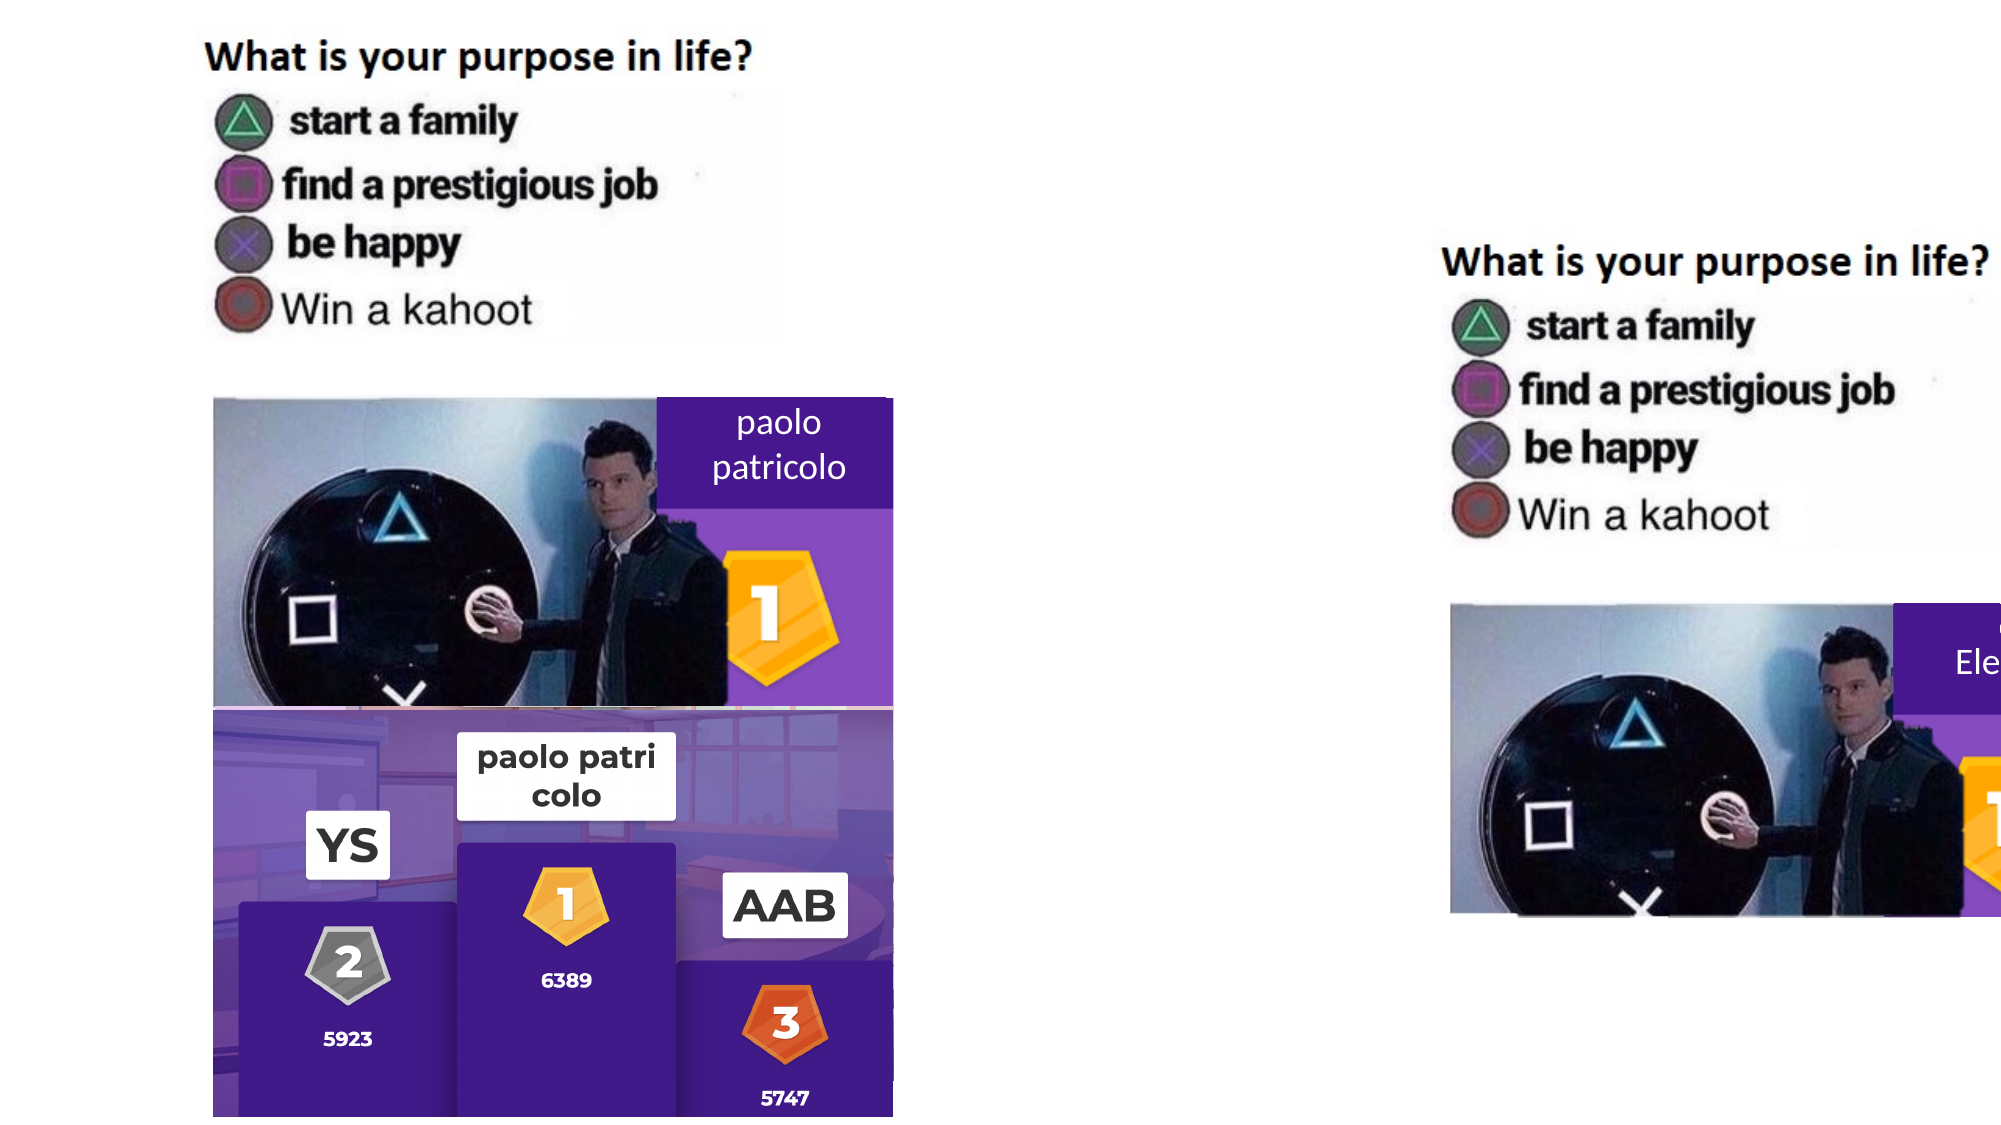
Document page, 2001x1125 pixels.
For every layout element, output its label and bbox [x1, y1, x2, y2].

text_box [193, 24, 894, 1081]
text_box [1429, 229, 2000, 918]
picture [213, 710, 893, 1117]
